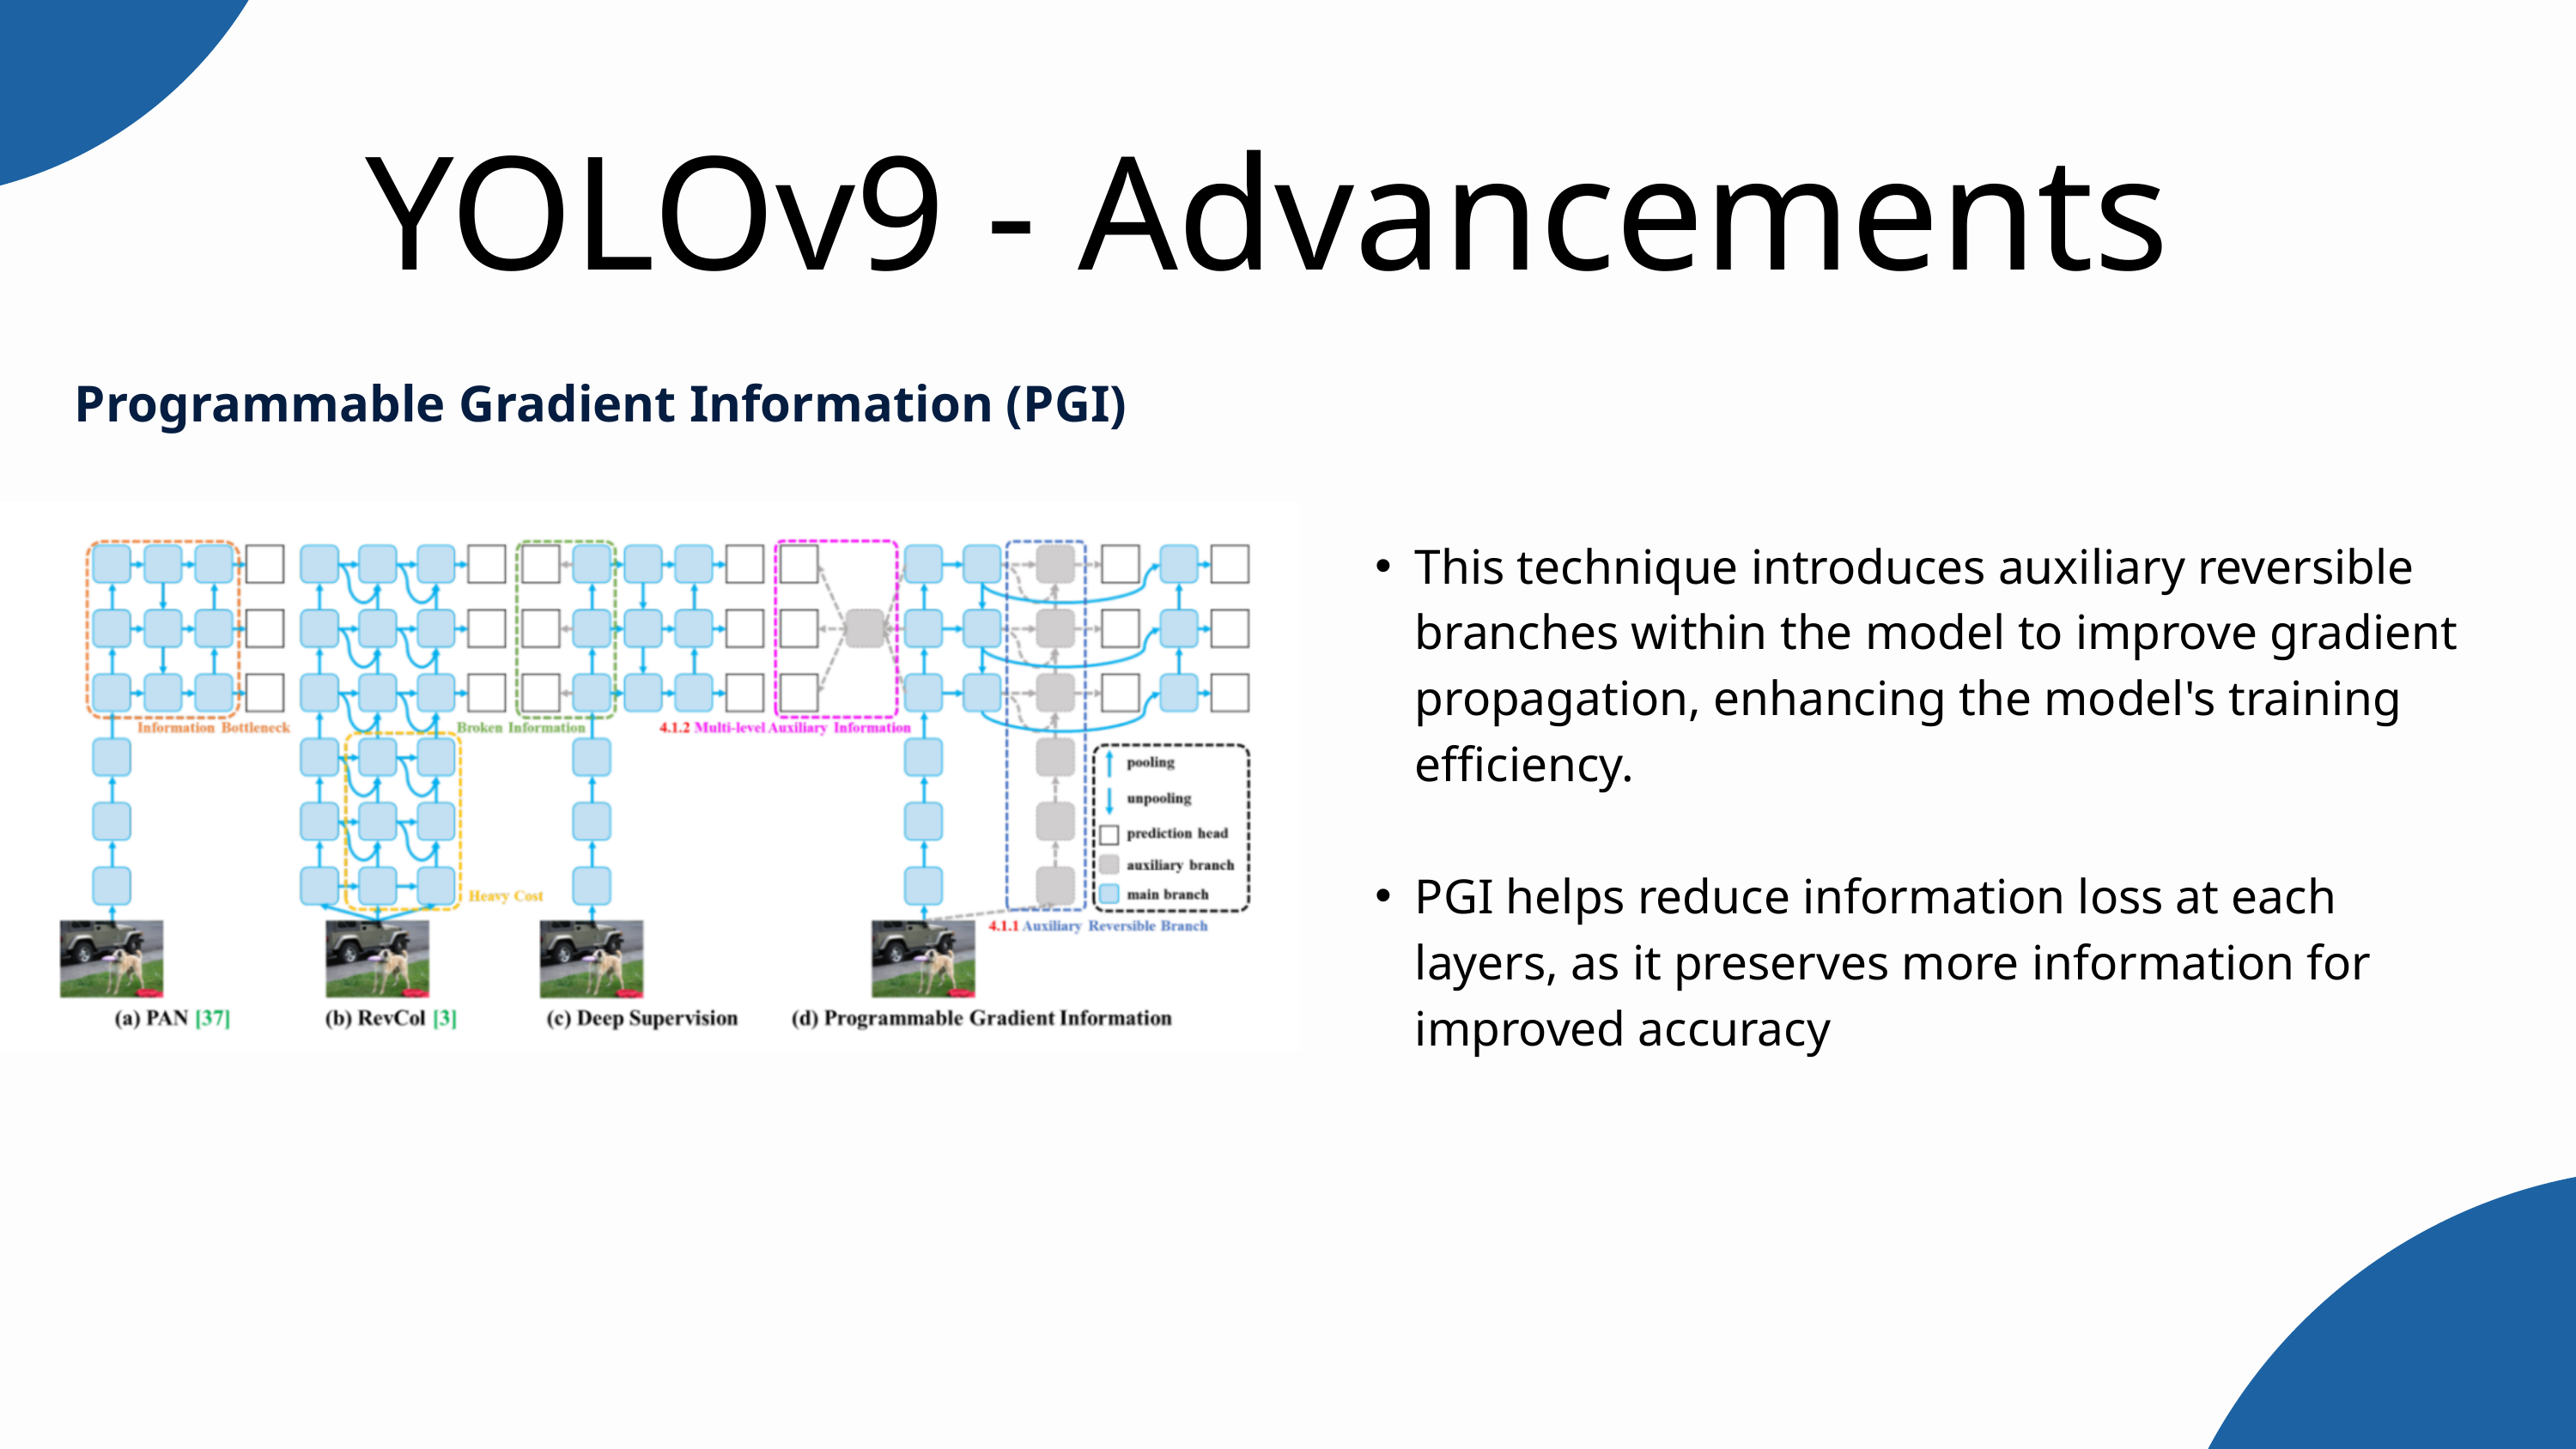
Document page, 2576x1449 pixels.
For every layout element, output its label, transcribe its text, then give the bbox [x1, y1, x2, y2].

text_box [0, 0, 311, 200]
text_box [0, 502, 1301, 1051]
text_box YOLOv9 - Advancements [276, 81, 2300, 302]
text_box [2146, 1167, 2576, 1449]
text_box This technique introduces auxiliary reversible branches within the model to improve gradient propagation, enhancing the model's training efficiency. PGI helps reduce information loss at each layers, as it preserves more information for improved accuracy [1334, 527, 2478, 1056]
text_box Programmable Gradient Information (PGI) [62, 361, 1140, 432]
